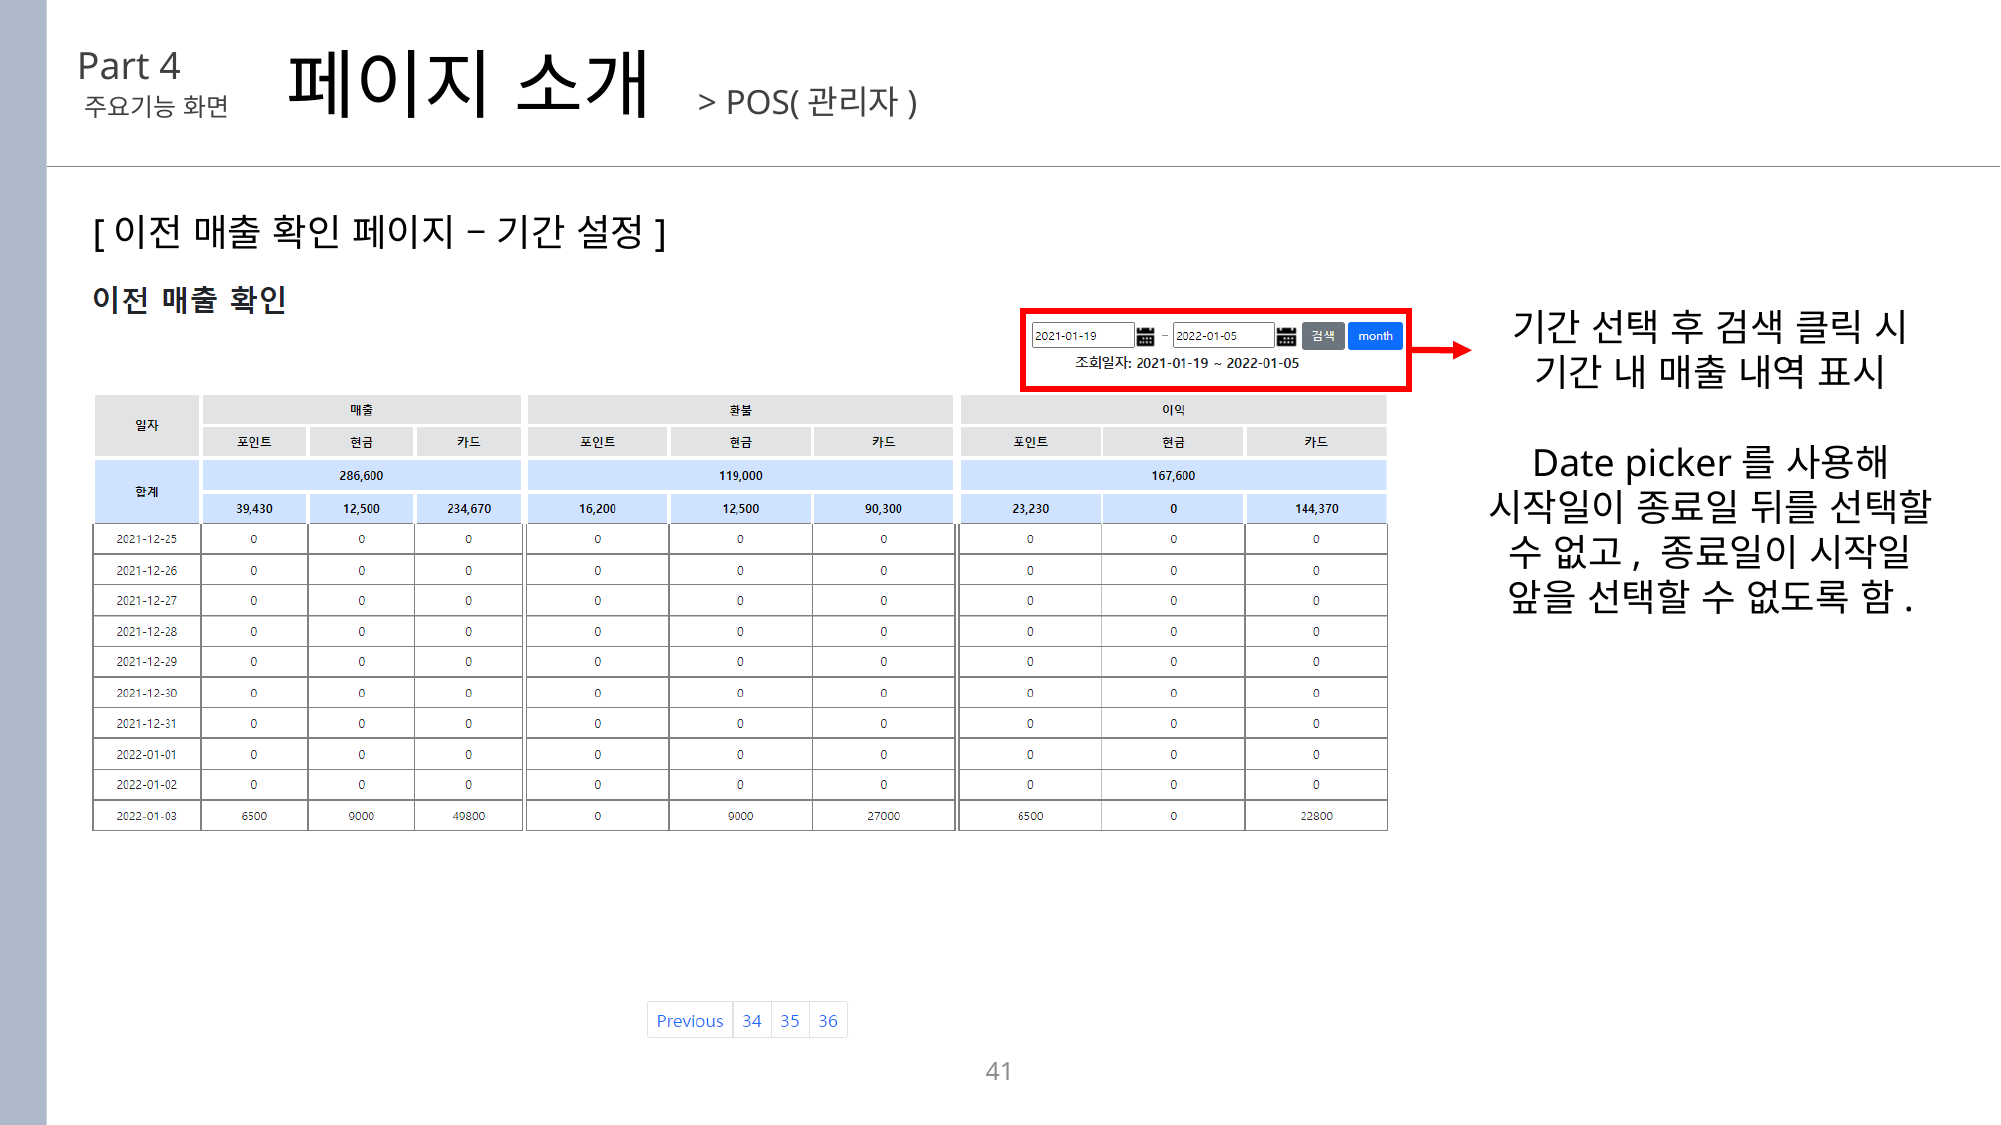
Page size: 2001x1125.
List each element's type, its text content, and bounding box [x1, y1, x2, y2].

text_box [이전 매출 확인 페이지 – 기간 설정] [48, 201, 712, 262]
text_box > POS(관리자) [683, 73, 933, 129]
text_box 주요기능 화면 [70, 83, 246, 129]
picture [63, 256, 1472, 1043]
slide_number 41 [774, 1043, 1225, 1103]
text_box [0, 0, 48, 1125]
text_box 기간 선택 후 검색 클릭 시 기간 내 매출 내역 표시 Date picker를 사용해 시작일이 종료일 뒤를 선택할 수 없고, 종료일이 시작일 앞을 선택할 수 없도록 함. [1472, 296, 1950, 627]
text_box Part 4 [62, 34, 196, 95]
text_box 페이지 소개 [271, 30, 668, 135]
